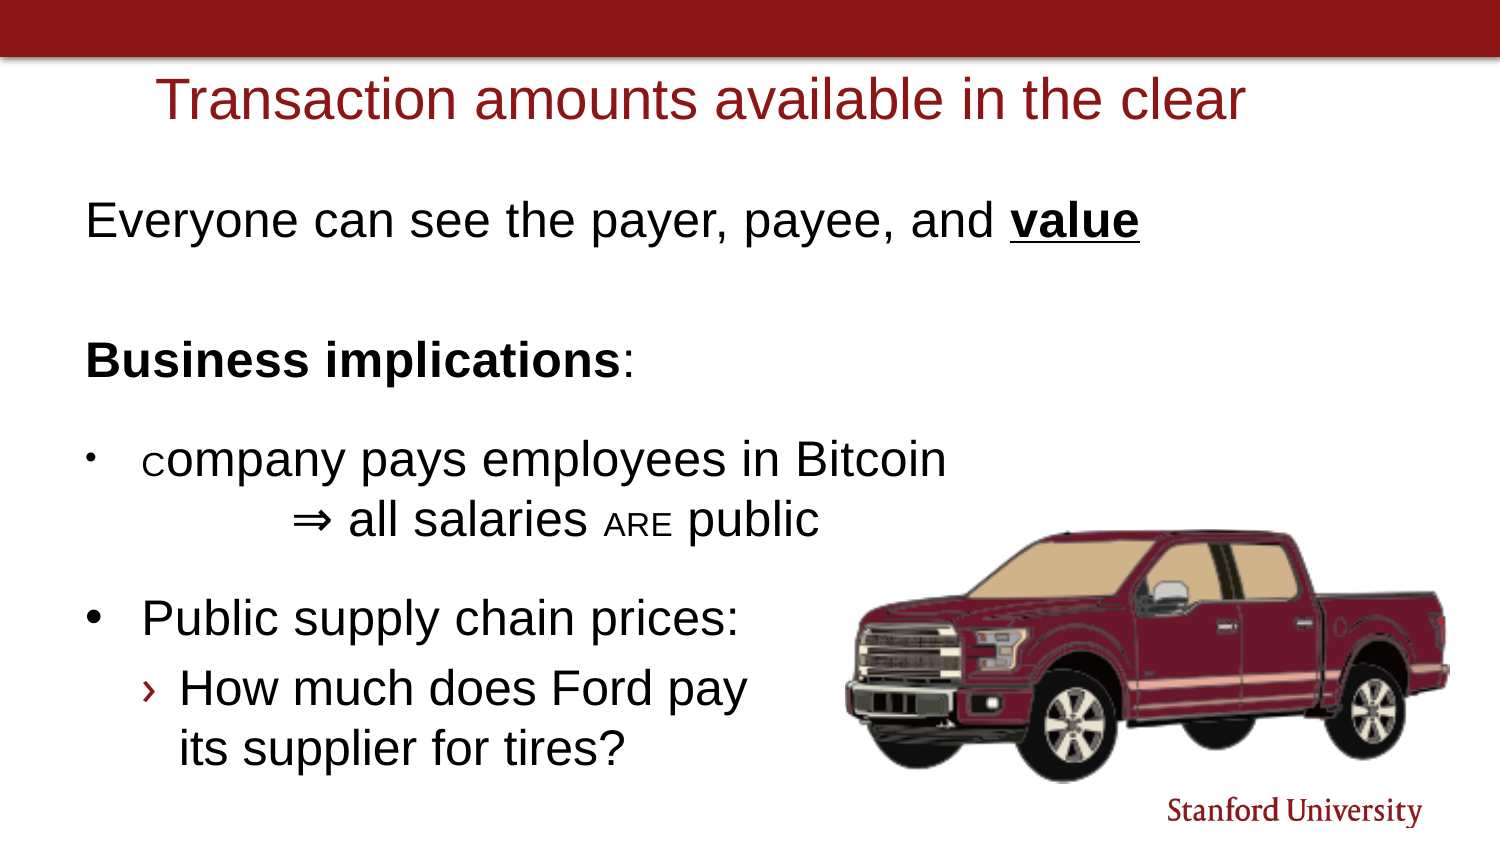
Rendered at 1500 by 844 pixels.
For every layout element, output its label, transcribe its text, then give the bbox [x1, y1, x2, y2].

title Transaction amounts available in the clear [155, 58, 1420, 140]
picture [845, 529, 1451, 784]
list Everyone can see the payer, payee, and value Business implications: Company pays employees in Bitcoin ⇒ all salaries are public Public supply chain prices: How much does Ford pay its supplier for tires? [85, 180, 1349, 798]
